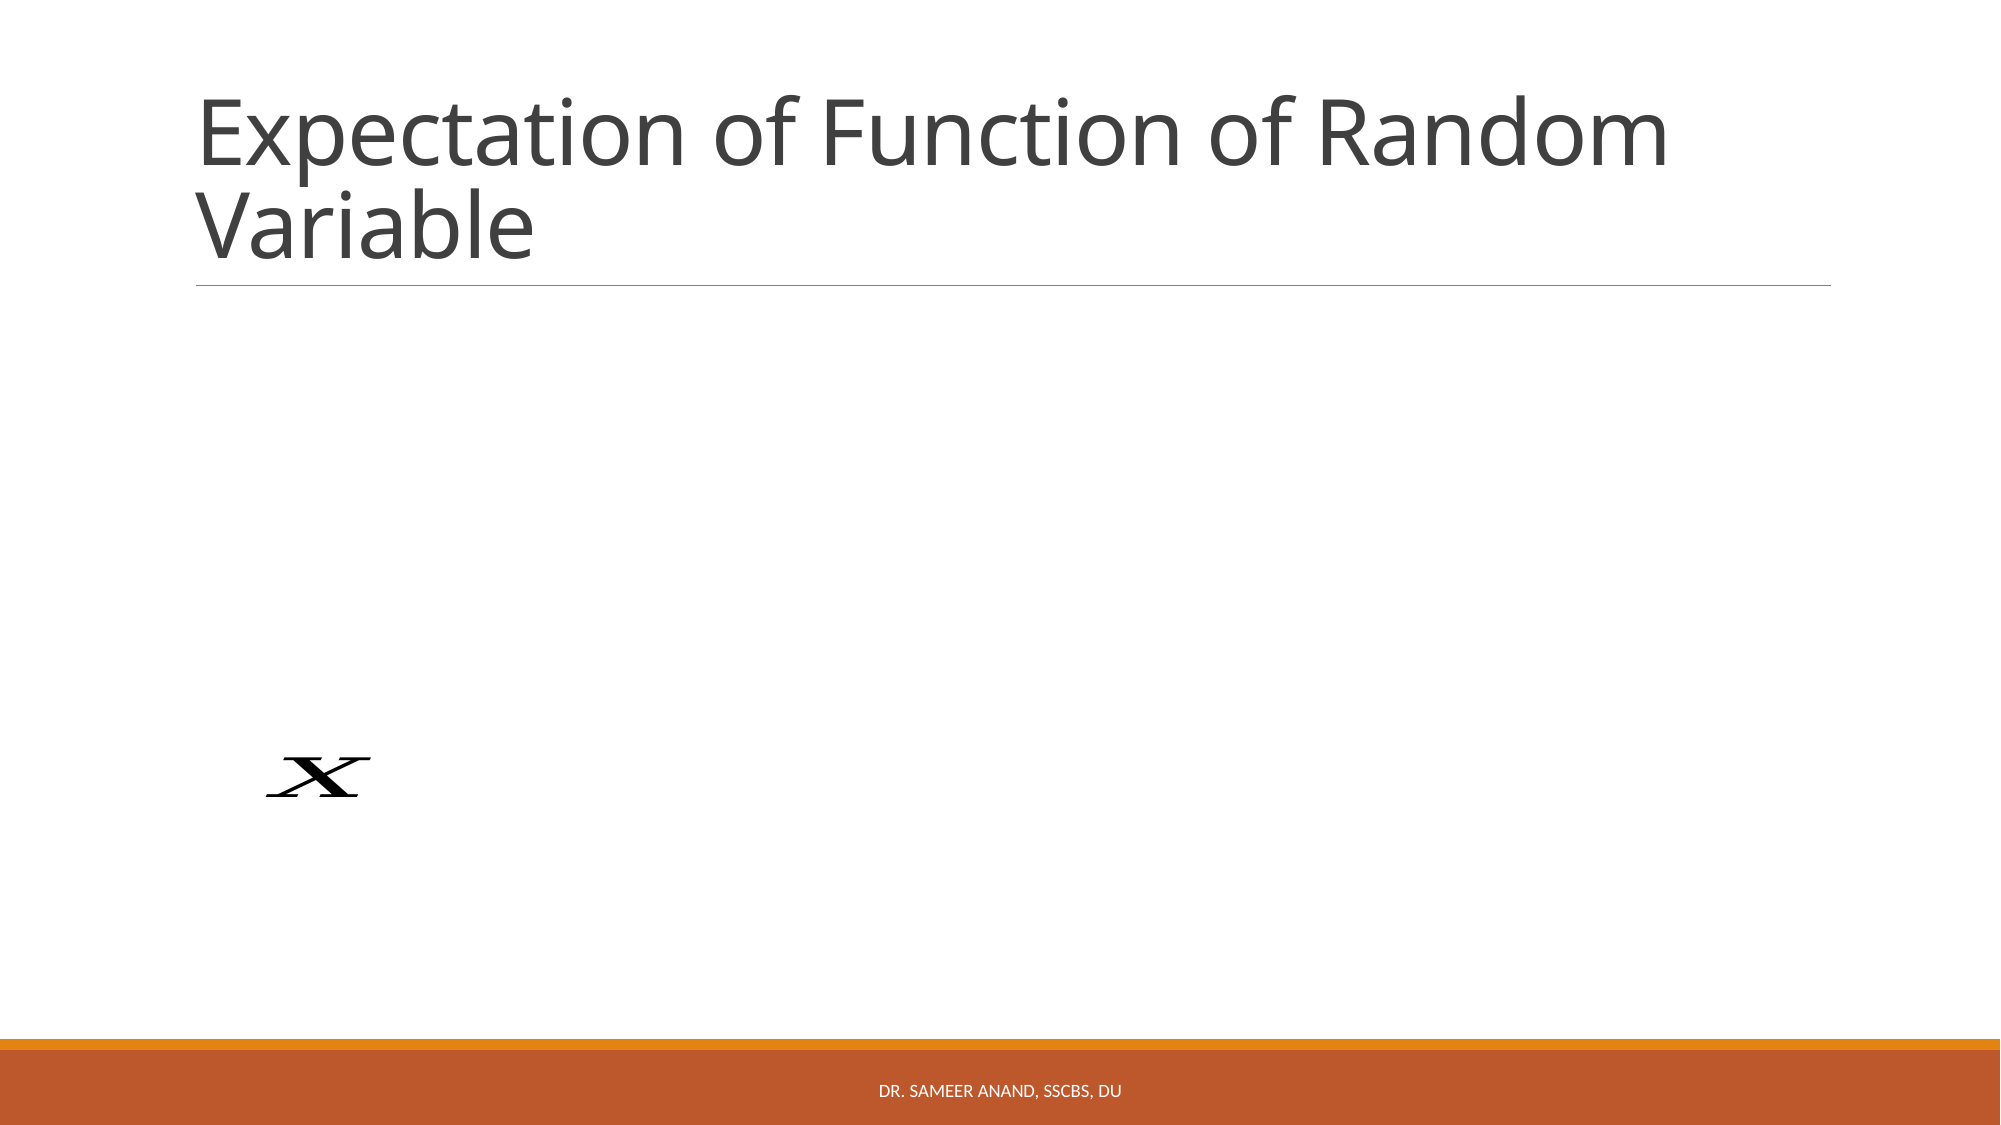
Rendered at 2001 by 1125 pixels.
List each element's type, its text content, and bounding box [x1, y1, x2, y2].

footer Dr. Sameer Anand, SSCBS, DU [604, 1059, 1396, 1120]
title Expectation of Function of Random Variable [180, 47, 1830, 285]
